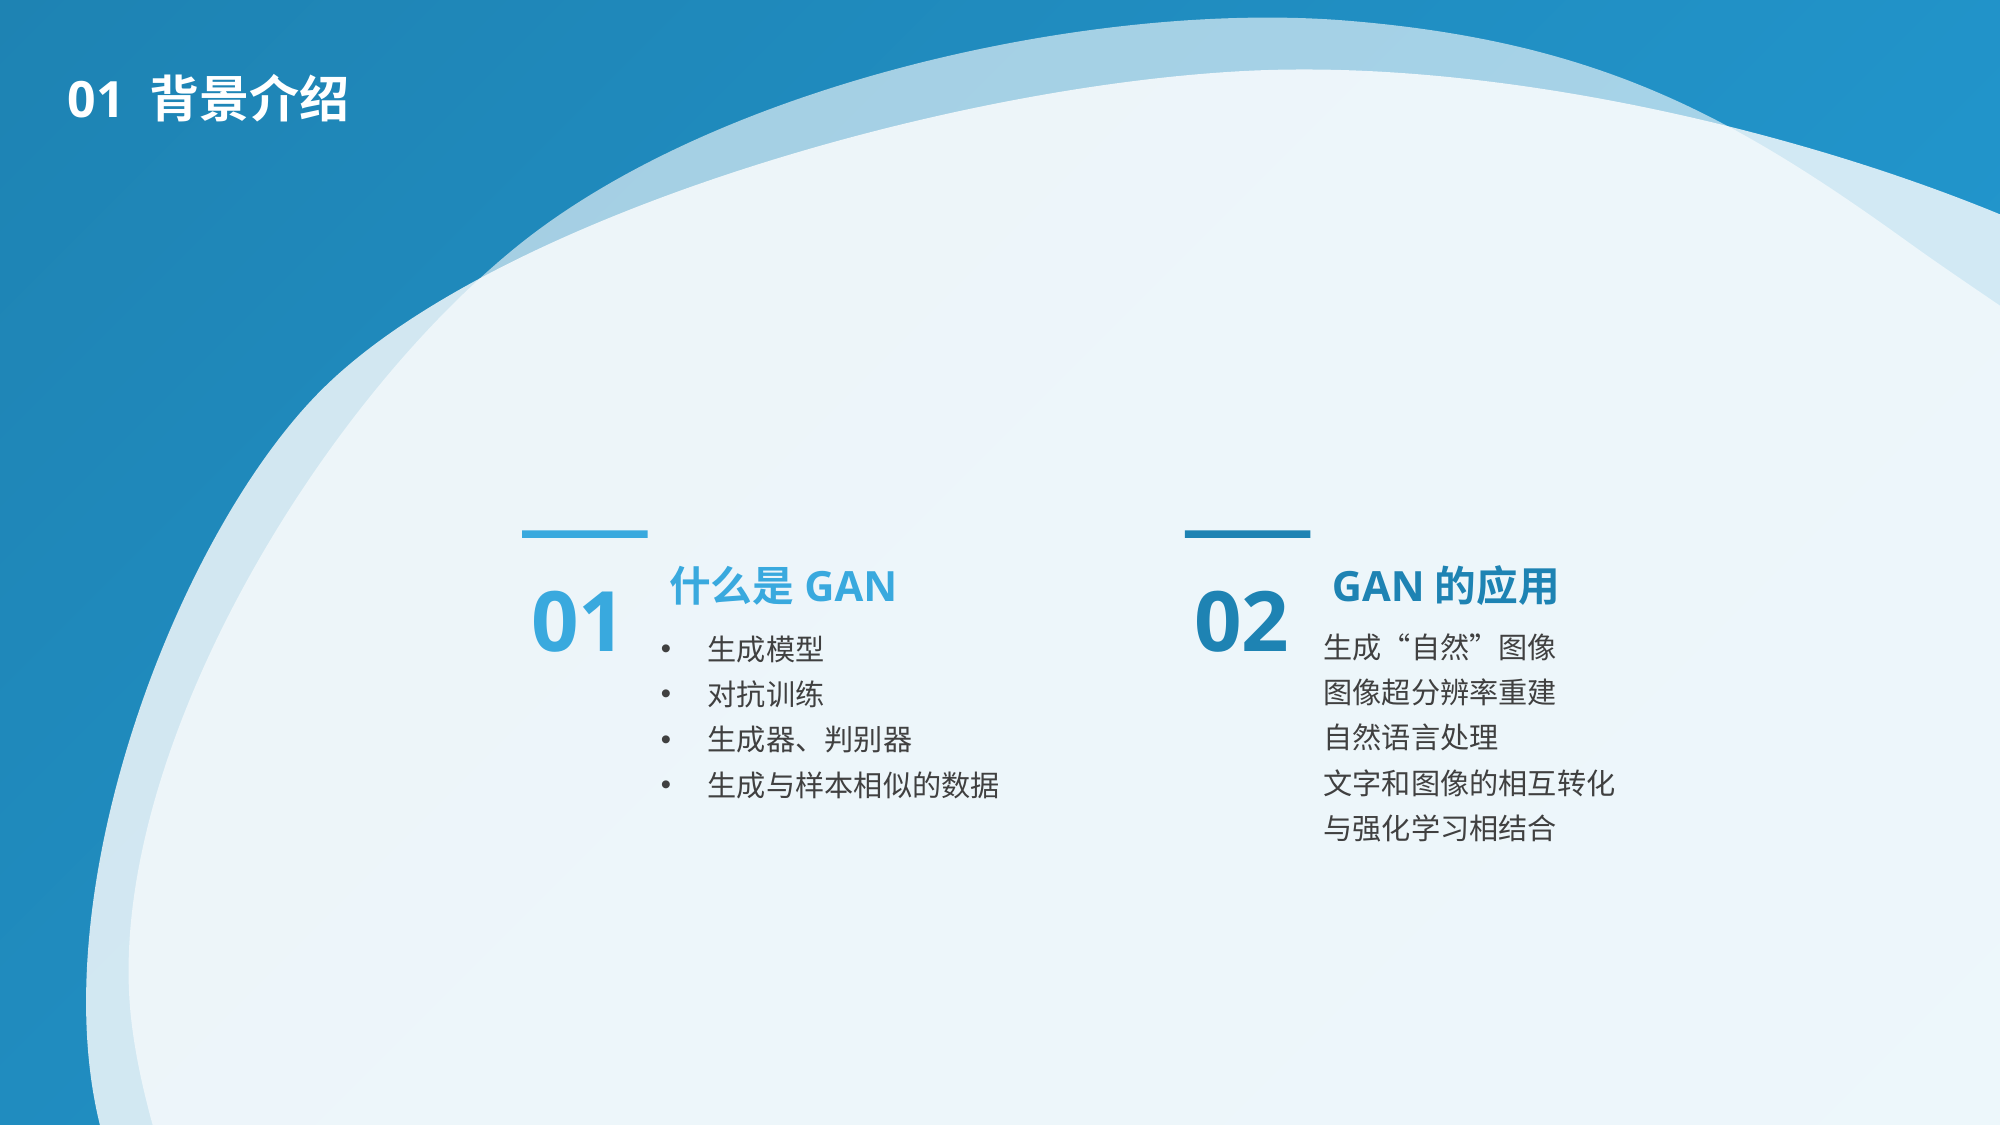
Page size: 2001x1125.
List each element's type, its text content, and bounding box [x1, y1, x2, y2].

text_box 生成模型 对抗训练 生成器、判别器 生成与样本相似的数据 [646, 612, 1060, 810]
text_box [521, 529, 649, 539]
text_box [1184, 529, 1311, 539]
text_box 01 [516, 530, 642, 676]
list 01 背景介绍 [52, 41, 924, 162]
text_box 生成“自然”图像 图像超分辨率重建 自然语言处理 文字和图像的相互转化 与强化学习相结合 [1308, 611, 1722, 899]
text_box 什么是GAN [654, 537, 913, 618]
text_box GAN的应用 [1317, 537, 1575, 618]
text_box 02 [1179, 530, 1305, 676]
